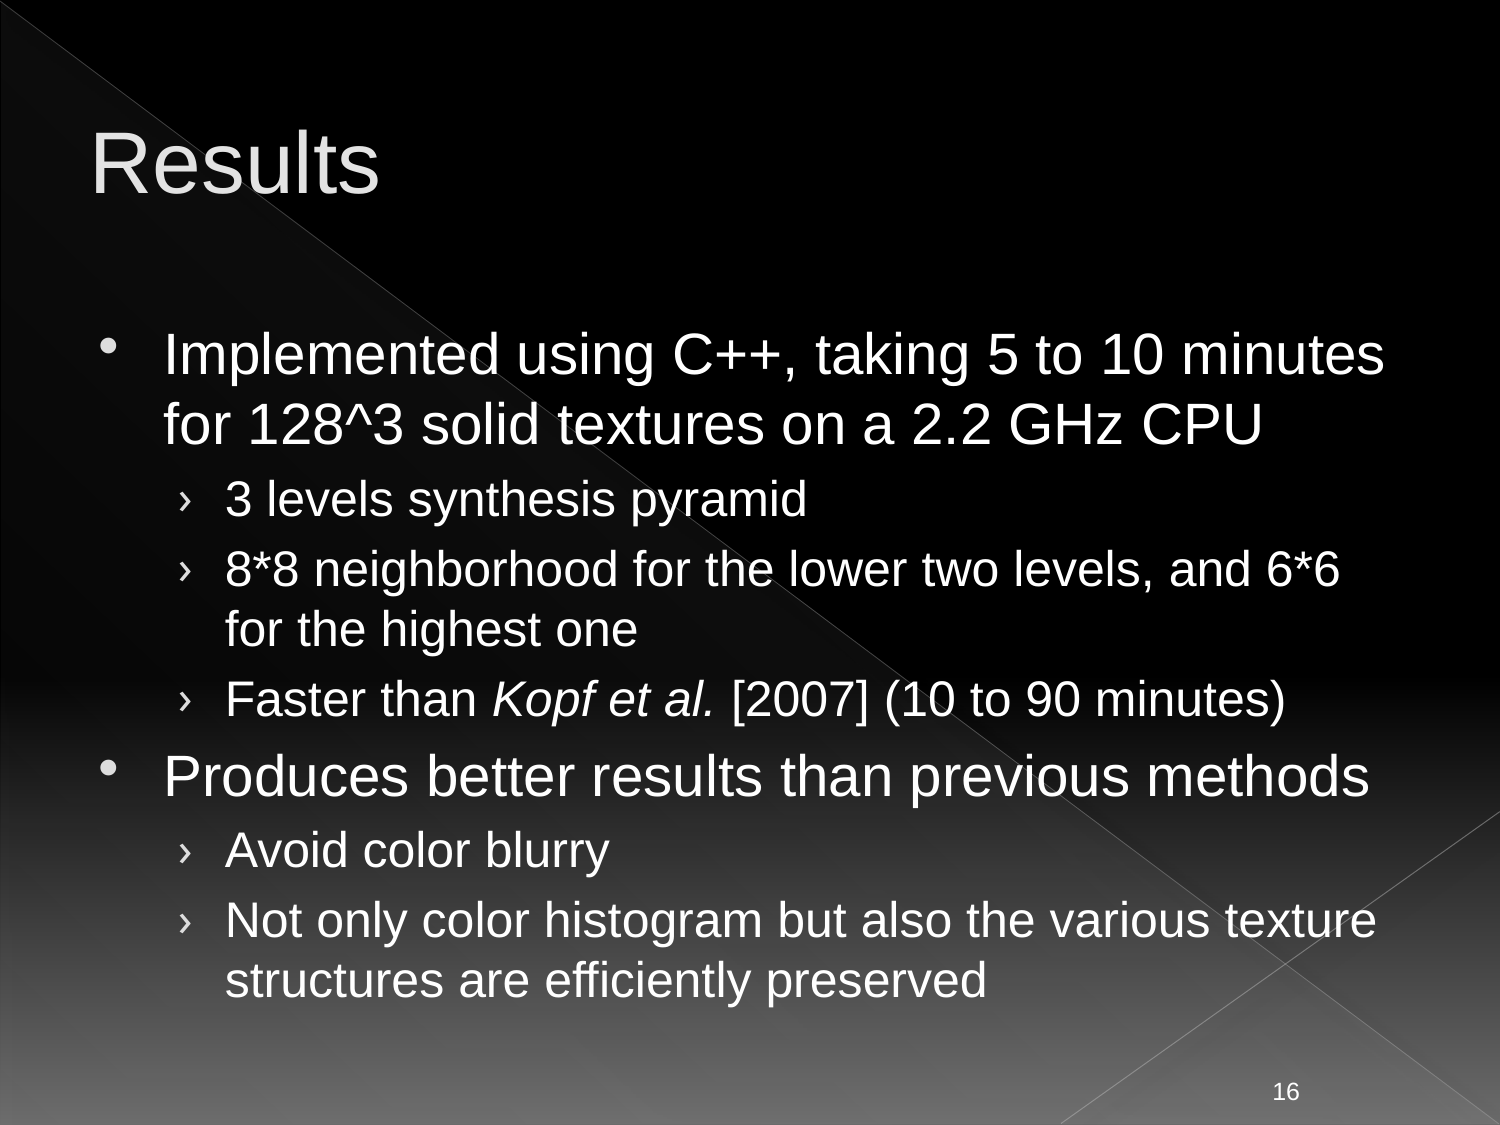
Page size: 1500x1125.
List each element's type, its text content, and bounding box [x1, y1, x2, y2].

list Implemented using C++, taking 5 to 10 minutes for 128^3 solid textures on a 2.2 GHz CPU 3 levels synthesis pyramid 8*8 neighborhood for the lower two levels, and 6*6 for the highest one Faster than Kopf et al. [2007] (10 to 90 minutes) Produces better results than previous methods Avoid color blurry Not only color histogram but also the various texture structures are efficiently preserved [75, 308, 1425, 1079]
title Results [75, 43, 1425, 274]
slide_number 16 [1245, 1063, 1328, 1113]
